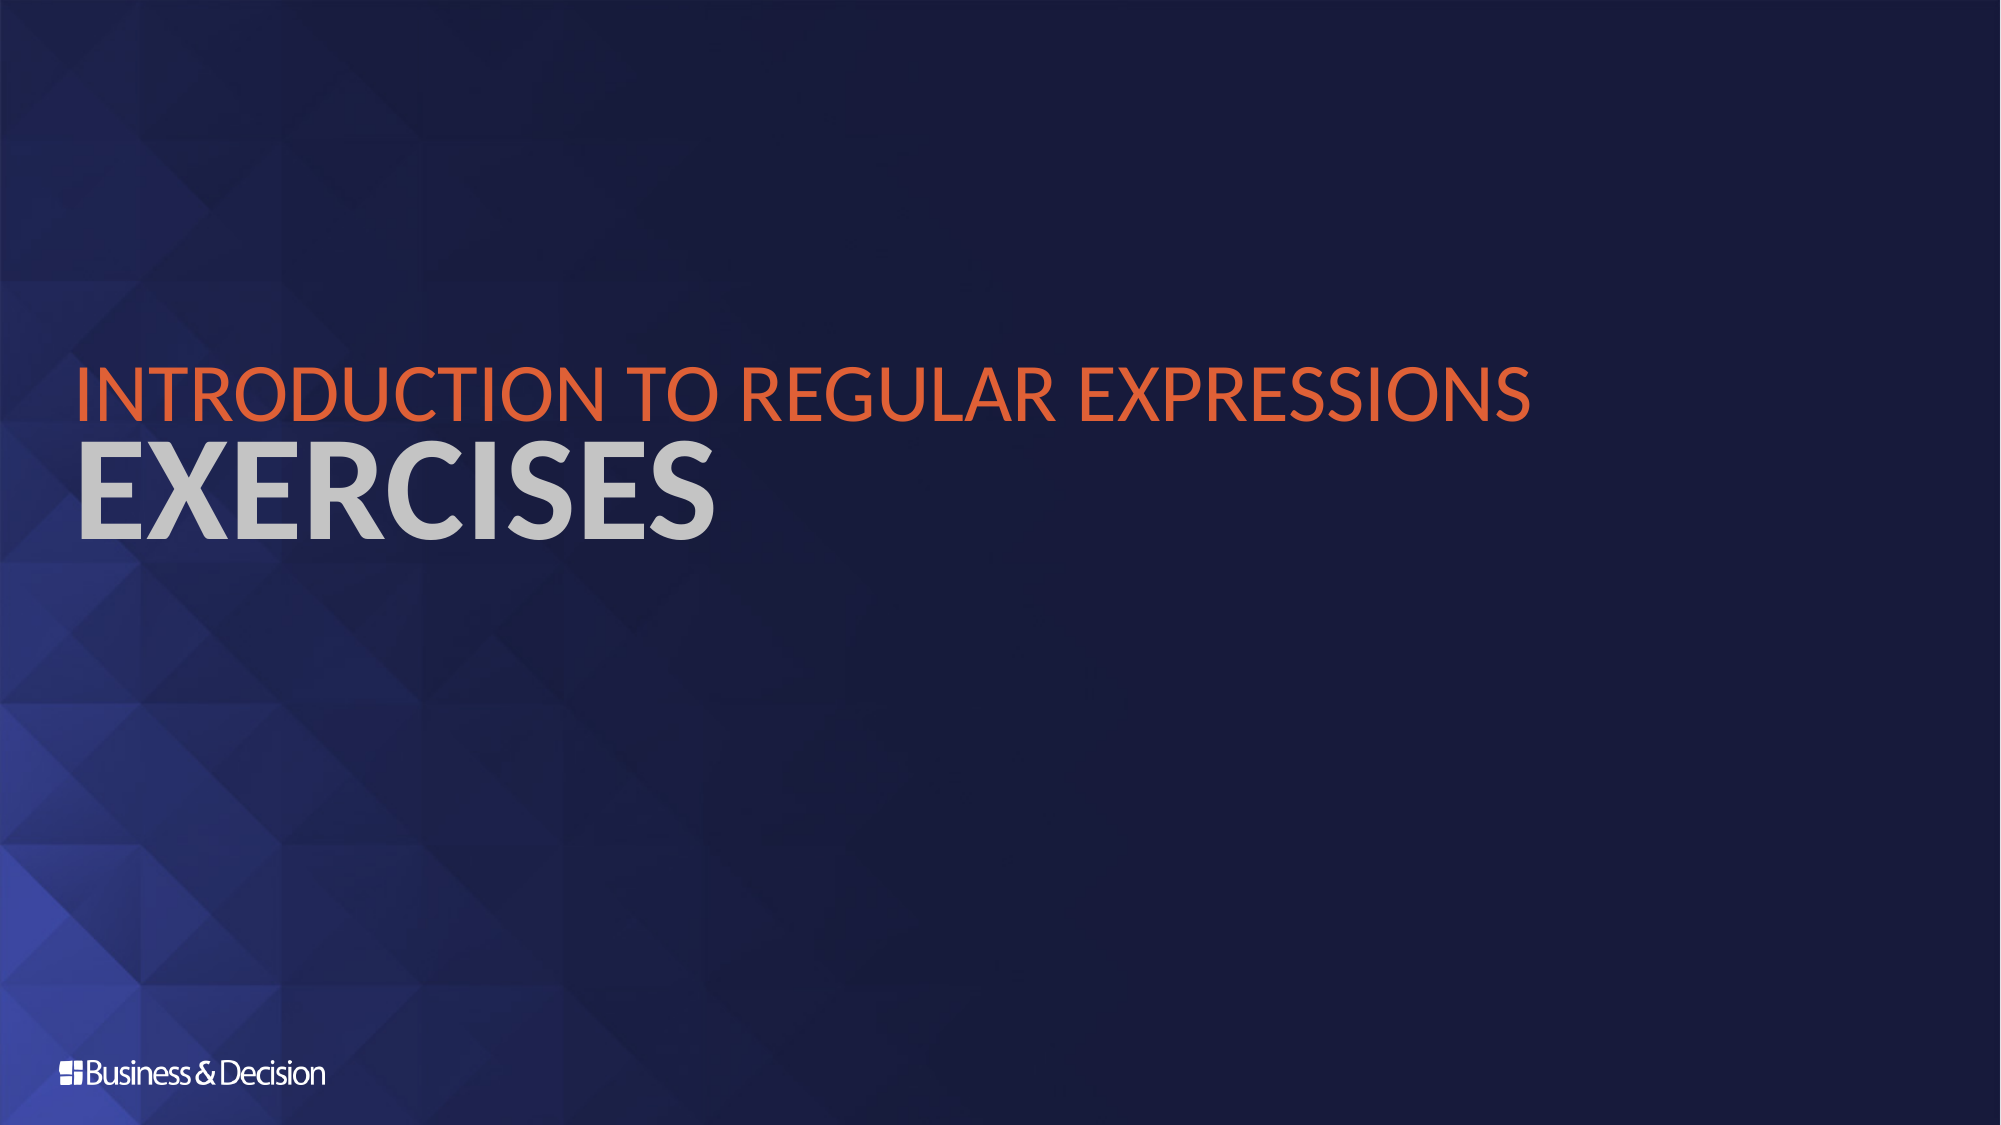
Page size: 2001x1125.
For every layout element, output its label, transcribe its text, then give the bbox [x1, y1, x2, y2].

title Introduction to regular expressions [59, 59, 1941, 447]
picture [0, 0, 2001, 1125]
list EXercises [59, 447, 1941, 1014]
